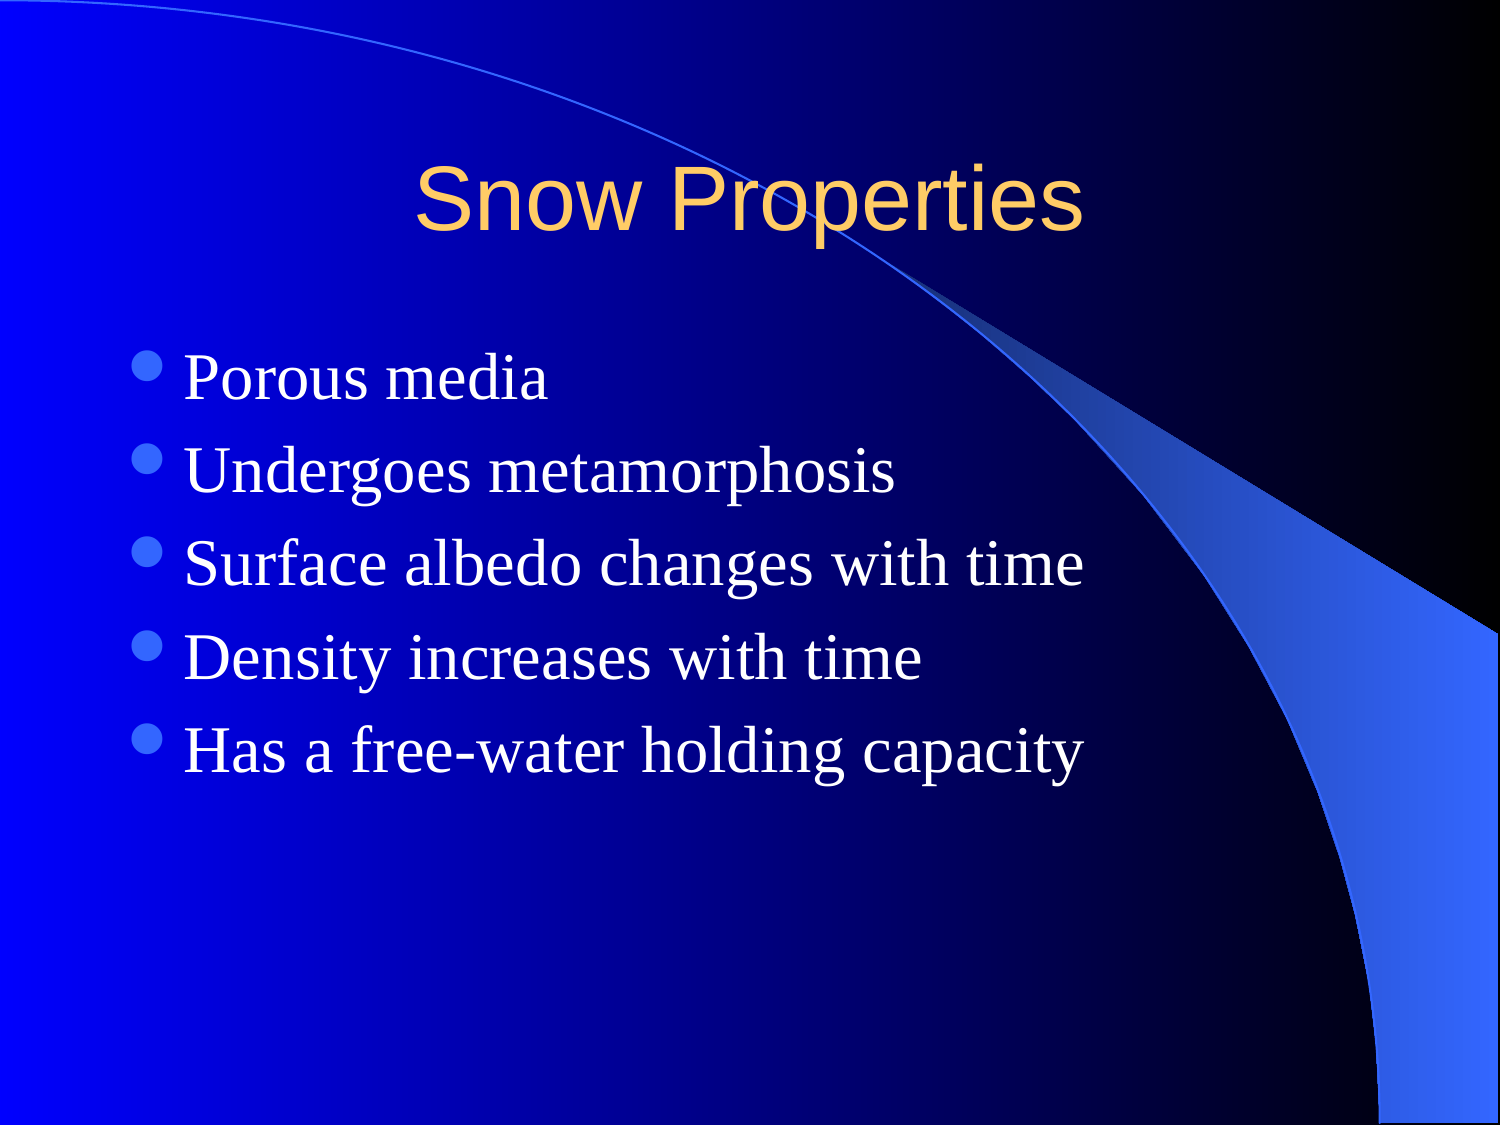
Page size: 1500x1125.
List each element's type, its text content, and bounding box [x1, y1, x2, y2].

list Porous media Undergoes metamorphosis Surface albedo changes with time Density increases with time Has a free-water holding capacity [112, 324, 1388, 1000]
title Snow Properties [112, 99, 1388, 288]
